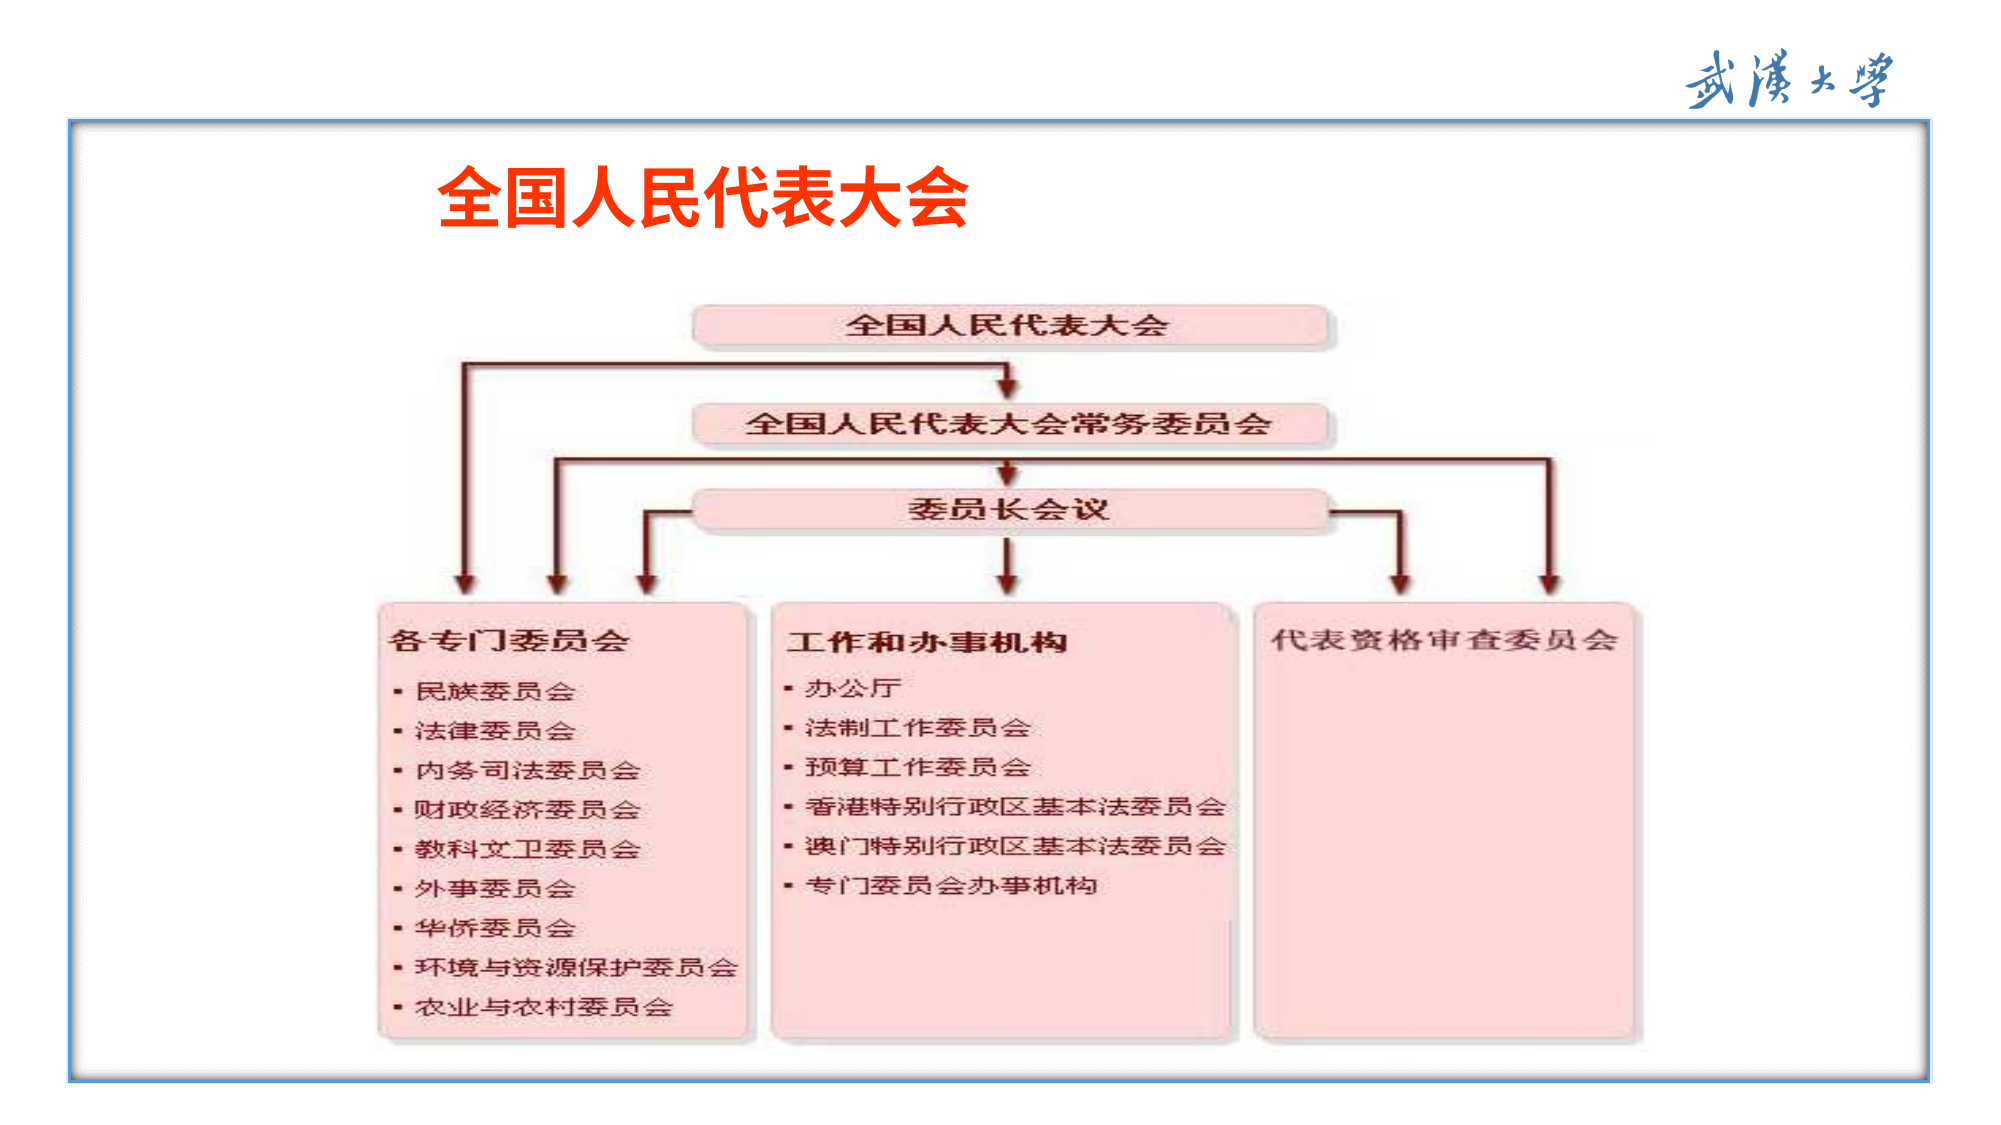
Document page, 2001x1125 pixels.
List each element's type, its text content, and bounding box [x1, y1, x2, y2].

text_box 全国人民代表大会 [422, 148, 986, 244]
picture [66, 117, 1933, 1084]
